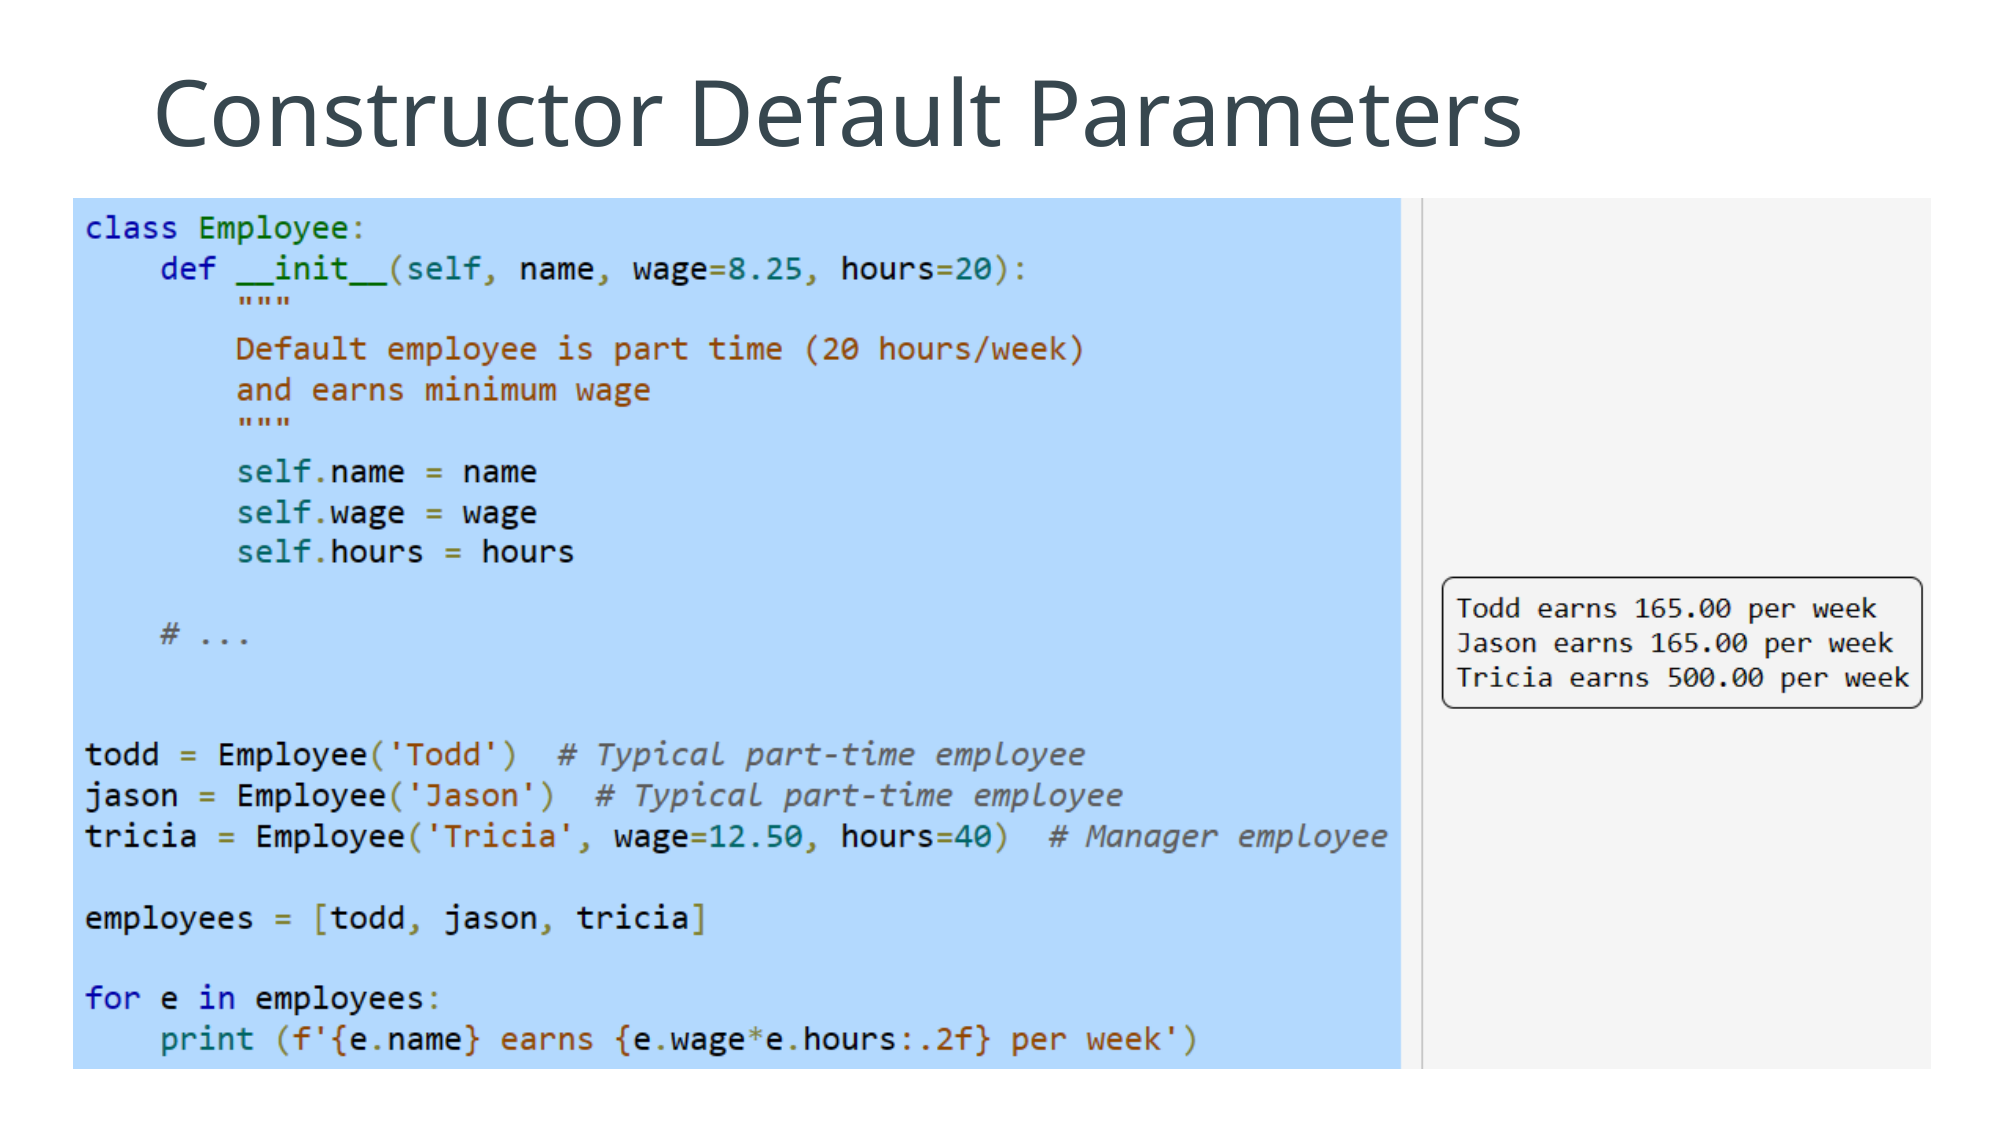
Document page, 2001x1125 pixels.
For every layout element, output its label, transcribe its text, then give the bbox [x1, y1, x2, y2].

picture [73, 198, 1931, 1069]
text_box Constructor Default Parameters [137, 59, 1863, 198]
